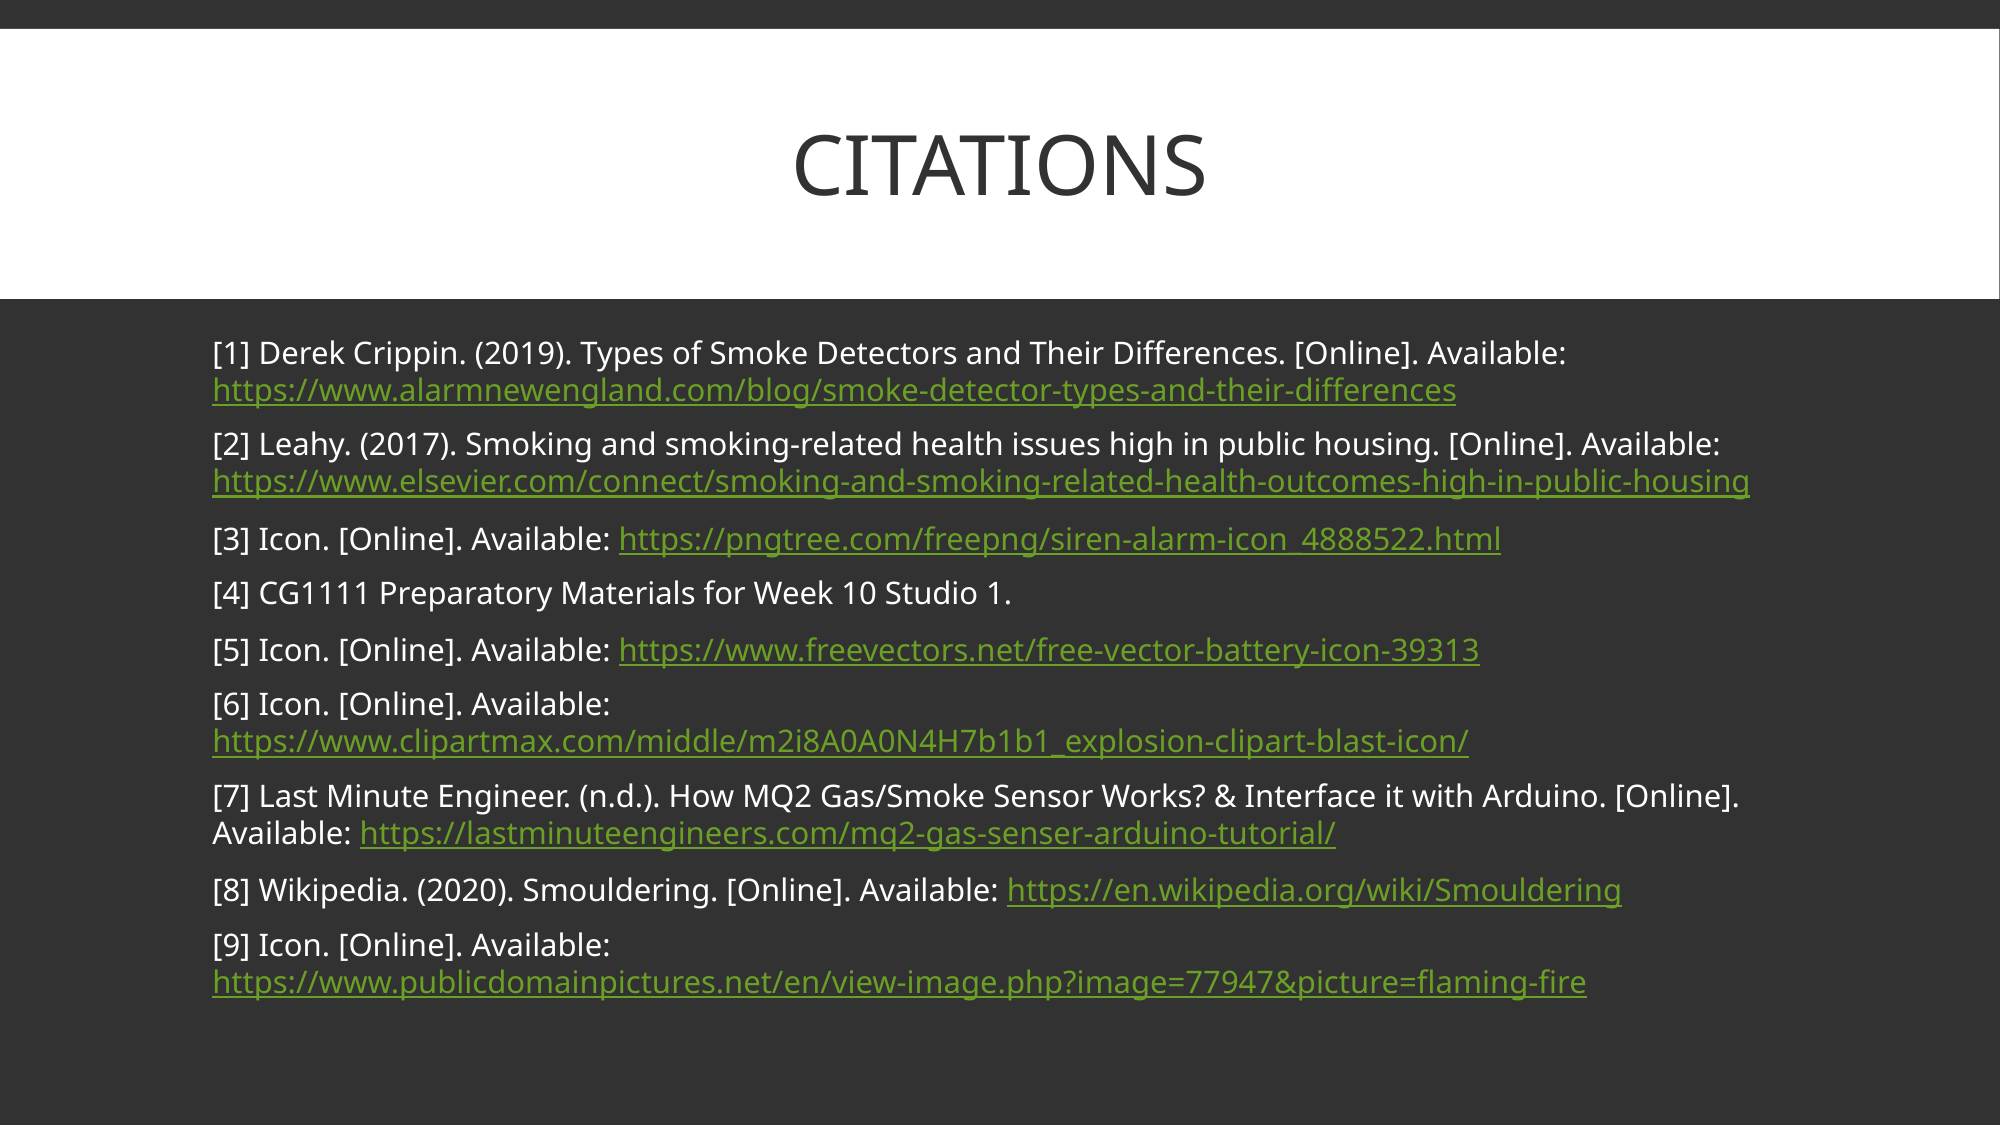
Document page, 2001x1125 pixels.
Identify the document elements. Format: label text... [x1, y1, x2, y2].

list [1] Derek Crippin. (2019). Types of Smoke Detectors and Their Differences. [Online]. Available: https://www.alarmnewengland.com/blog/smoke-detector-types-and-their-differences [2] Leahy. (2017). Smoking and smoking-related health issues high in public housing. [Online]. Available: https://www.elsevier.com/connect/smoking-and-smoking-related-health-outcomes-high-in-public-housing [3] Icon. [Online]. Available: https://pngtree.com/freepng/siren-alarm-icon_4888522.html [4] CG1111 Preparatory Materials for Week 10 Studio 1. [5] Icon. [Online]. Available: https://www.freevectors.net/free-vector-battery-icon-39313 [6] Icon. [Online]. Available: https://www.clipartmax.com/middle/m2i8A0A0N4H7b1b1_explosion-clipart-blast-icon/ [7] Last Minute Engineer. (n.d.). How MQ2 Gas/Smoke Sensor Works? & Interface it with Arduino. [Online]. Available: https://lastminuteengineers.com/mq2-gas-senser-arduino-tutorial/ [8] Wikipedia. (2020). Smouldering. [Online]. Available: https://en.wikipedia.org/wiki/Smouldering [9] Icon. [Online]. Available: https://www.publicdomainpictures.net/en/view-image.php?image=77947&picture=flaming-fire [197, 329, 1803, 1020]
title Citations [197, 46, 1803, 295]
